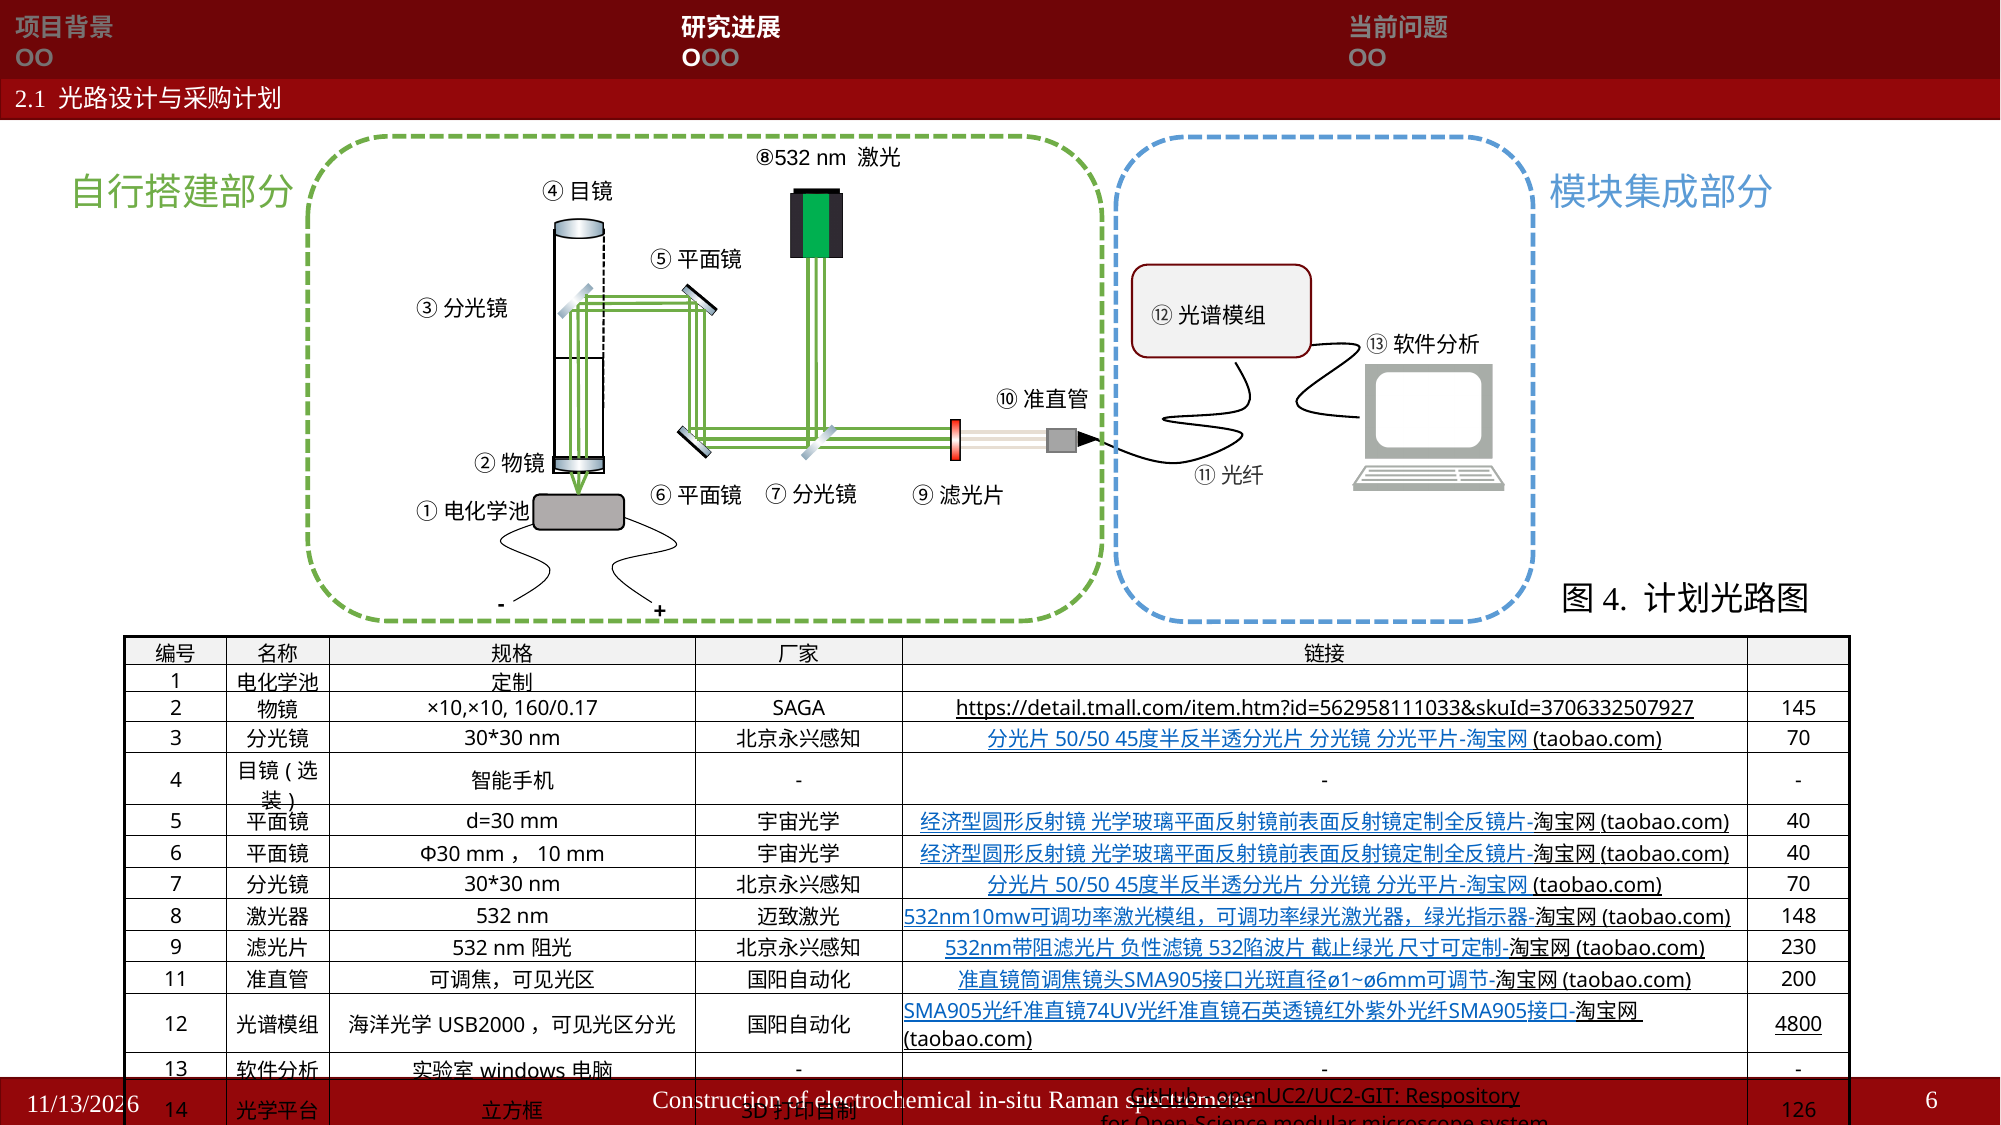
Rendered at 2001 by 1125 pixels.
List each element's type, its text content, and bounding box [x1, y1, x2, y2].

table_cell 经济型圆形反射镜 光学玻璃平面反射镜前表面反射镜定制全反镜片-淘宝网 (taobao.com) [903, 805, 1747, 835]
table_cell 分光片 50/50 45度半反半透分光片 分光镜 分光平片-淘宝网 (taobao.com) [903, 722, 1747, 752]
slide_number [11, 1083, 123, 1122]
table_header 编号 [126, 638, 226, 664]
table_header 研究进展 OOO [667, 0, 1333, 75]
table_cell 分光片 50/50 45度半反半透分光片 分光镜 分光平片-淘宝网 (taobao.com) [903, 868, 1747, 898]
table_header 当前问题 OO [1333, 0, 2000, 75]
table_cell 准直镜筒调焦镜头SMA905接口光斑直径ø1~ø6mm可调节-淘宝网 (taobao.com) [903, 962, 1747, 993]
table_cell 8 [126, 899, 226, 930]
table_cell 532nm10mw可调功率激光模组，可调功率绿光激光器，绿光指示器-淘宝网 (taobao.com) [903, 899, 1747, 930]
text_box [1505, 149, 1535, 610]
slide_number 6 [1851, 1077, 1953, 1121]
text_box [402, 136, 1505, 632]
table_cell 滤光片 [227, 931, 329, 961]
table_cell 4 [126, 753, 226, 804]
text_box 自行搭建部分 [55, 160, 310, 221]
table_cell GitHub - openUC2/UC2-GIT: Respository for Open-Science modular microscope system. [903, 1080, 1747, 1125]
table_cell 北京永兴感知 [696, 931, 902, 961]
table_cell 2 [126, 692, 226, 721]
table_cell 3D打印自制 [696, 1080, 902, 1125]
table_cell 平面镜 [227, 836, 329, 867]
table_cell 立方框 [330, 1080, 695, 1125]
table_cell 宇宙光学 [696, 805, 902, 835]
table_cell SAGA [696, 692, 902, 721]
table_cell 126 [1748, 1080, 1848, 1125]
table_cell 光谱模组 [227, 994, 329, 1052]
table_cell 电化学池 [227, 665, 329, 691]
table_cell 光学平台 [227, 1080, 329, 1125]
table_cell 4800 [1748, 994, 1848, 1052]
table_cell 目镜(选装) [227, 753, 329, 804]
table_cell [1748, 665, 1848, 691]
table_cell 70 [1748, 722, 1848, 752]
table_cell 3 [126, 722, 226, 752]
table_cell 可调焦，可见光区 [330, 962, 695, 993]
table_cell Φ30 mm，10 mm [330, 836, 695, 867]
table_cell 200 [1748, 962, 1848, 993]
table_cell https://detail.tmall.com/item.htm?id=562958111033&skuId=3706332507927 [903, 692, 1747, 721]
table_cell 经济型圆形反射镜 光学玻璃平面反射镜前表面反射镜定制全反镜片-淘宝网 (taobao.com) [903, 836, 1747, 867]
table_cell 7 [126, 868, 226, 898]
table_cell 北京永兴感知 [696, 868, 902, 898]
table_cell 30*30 nm [330, 722, 695, 752]
table_header 名称 [227, 638, 329, 664]
table_cell - [1748, 753, 1848, 804]
text_box [306, 135, 409, 623]
table_cell 40 [1748, 836, 1848, 867]
table_cell 宇宙光学 [696, 836, 902, 867]
table_cell 532 nm阻光 [330, 931, 695, 961]
table_cell 激光器 [227, 899, 329, 930]
text_box 2.1 光路设计与采购计划 [0, 75, 2000, 120]
table_cell 9 [126, 931, 226, 961]
table_cell - [903, 1053, 1747, 1079]
table_cell - [1748, 1053, 1848, 1079]
text_box 模块集成部分 [1534, 160, 1790, 221]
table_header 厂家 [696, 638, 902, 664]
table_cell 智能手机 [330, 753, 695, 804]
table_cell [696, 665, 902, 691]
table_cell 14 [126, 1080, 226, 1125]
table_cell 分光镜 [227, 722, 329, 752]
table_cell 实验室windows电脑 [330, 1053, 695, 1079]
picture [0, 0, 2001, 1125]
table_cell 定制 [330, 665, 695, 691]
table_header 链接 [903, 638, 1747, 664]
table_cell 分光镜 [227, 868, 329, 898]
table_header 规格 [330, 638, 695, 664]
table_cell 148 [1748, 899, 1848, 930]
table_cell 1 [126, 665, 226, 691]
table_cell 国阳自动化 [696, 962, 902, 993]
table_cell 30*30 nm [330, 868, 695, 898]
table_cell 13 [126, 1053, 226, 1079]
table_cell SMA905光纤准直镜74UV光纤准直镜石英透镜红外紫外光纤SMA905接口-淘宝网 (taobao.com) [903, 994, 1747, 1052]
table_cell 12 [126, 994, 226, 1052]
table_cell 国阳自动化 [696, 994, 902, 1052]
table_cell 物镜 [227, 692, 329, 721]
table_cell - [903, 753, 1747, 804]
table_cell 40 [1748, 805, 1848, 835]
table_cell 532nm带阻滤光片 负性滤镜 532陷波片 截止绿光 尺寸可定制-淘宝网 (taobao.com) [903, 931, 1747, 961]
table_cell 70 [1748, 868, 1848, 898]
table_cell 软件分析 [227, 1053, 329, 1079]
table_cell [903, 665, 1747, 691]
table_cell 海洋光学USB2000，可见光区分光 [330, 994, 695, 1052]
table_header 项目背景 OO [0, 0, 667, 75]
table_cell - [696, 753, 902, 804]
table_cell 532 nm [330, 899, 695, 930]
table_cell 230 [1748, 931, 1848, 961]
table_cell 北京永兴感知 [696, 722, 902, 752]
table_cell 11 [126, 962, 226, 993]
text_box 图4. 计划光路图 [1546, 569, 1920, 625]
table_header [1748, 638, 1848, 664]
table_cell d=30 mm [330, 805, 695, 835]
table_cell 平面镜 [227, 805, 329, 835]
table_cell 迈致激光 [696, 899, 902, 930]
table_cell 145 [1748, 692, 1848, 721]
table_cell 6 [126, 836, 226, 867]
table_cell 准直管 [227, 962, 329, 993]
table_cell - [696, 1053, 902, 1079]
table_cell 5 [126, 805, 226, 835]
table_cell ×10,×10, 160/0.17 [330, 692, 695, 721]
